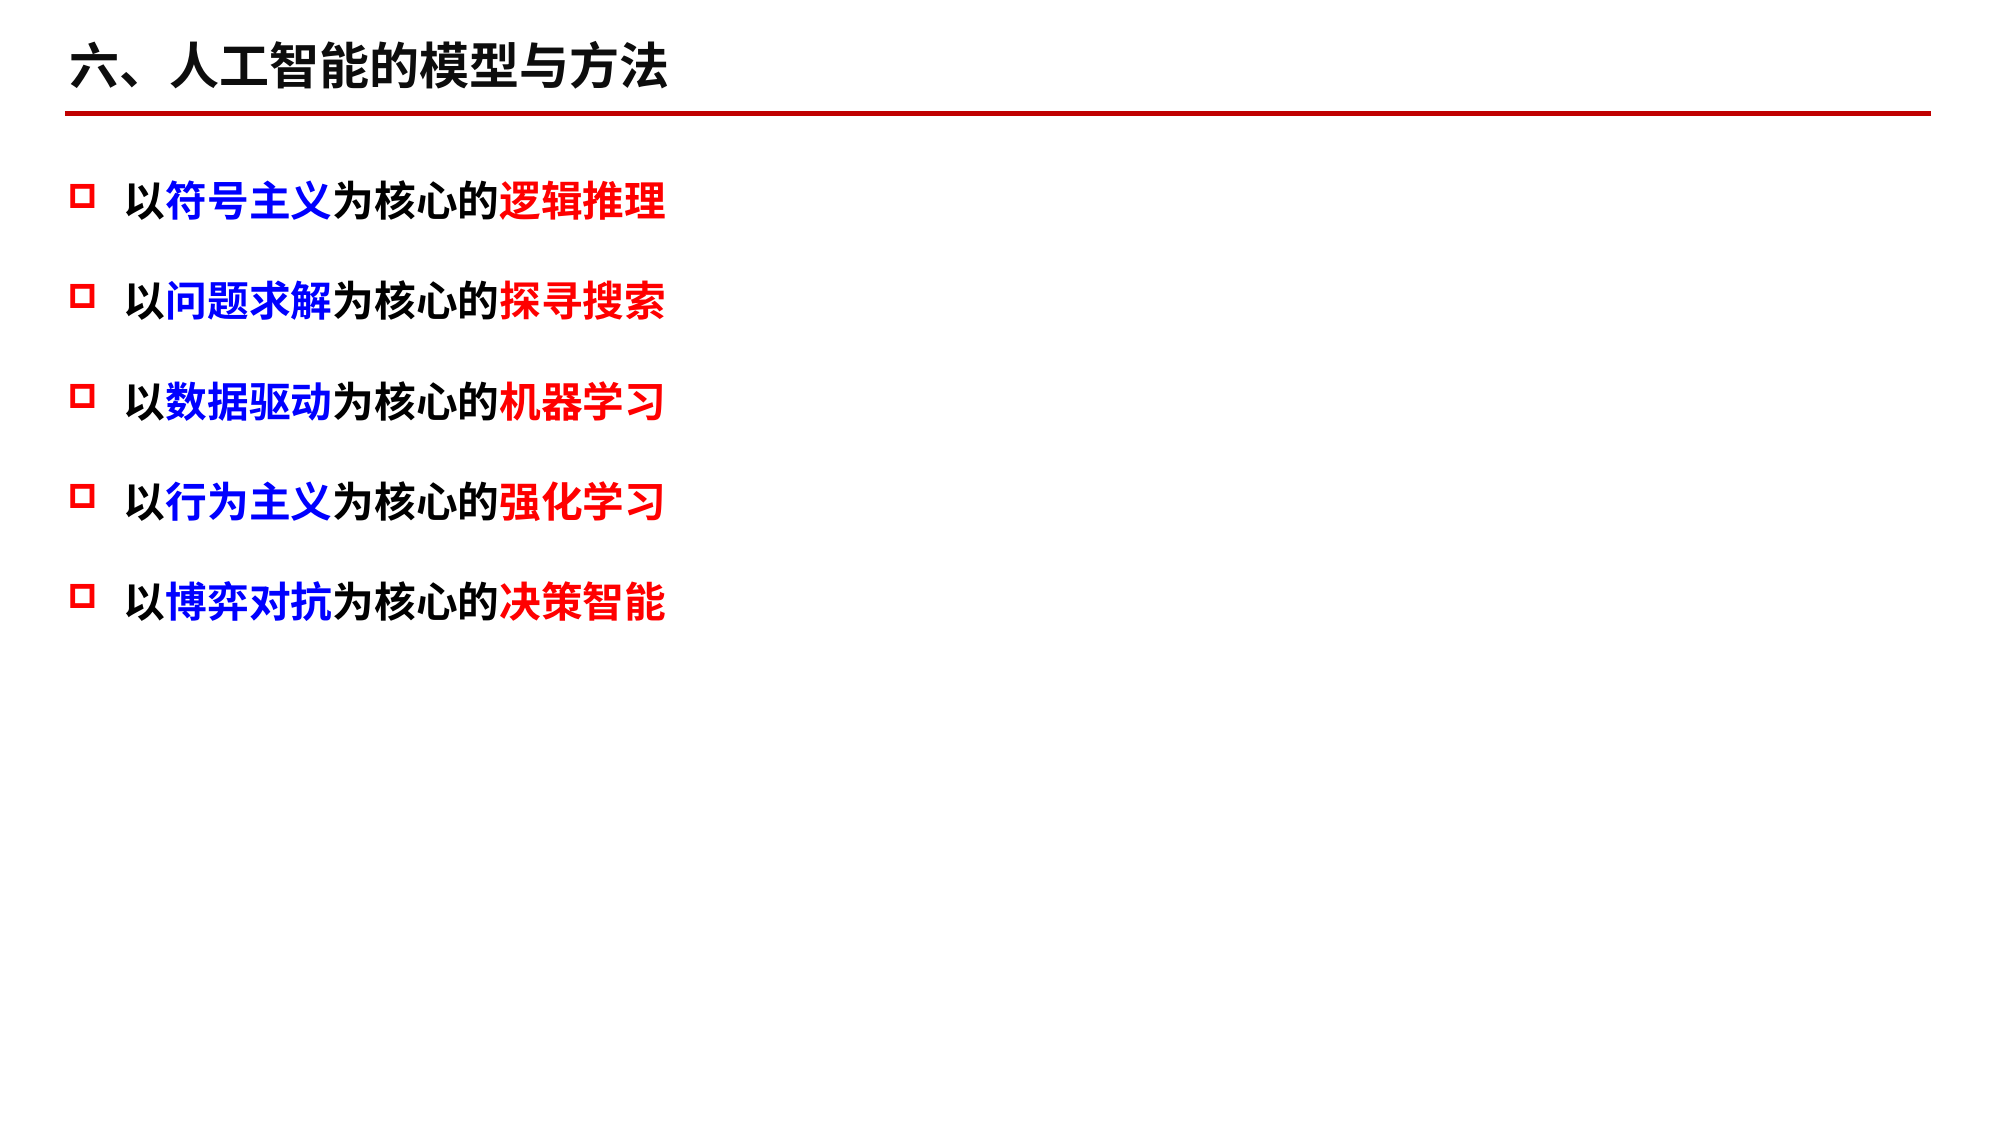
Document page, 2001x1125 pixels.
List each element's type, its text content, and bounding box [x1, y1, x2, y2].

text_box 六、人工智能的模型与方法 [69, 34, 689, 95]
text_box 以符号主义为核心的逻辑推理 以问题求解为核心的探寻搜索 以数据驱动为核心的机器学习 以行为主义为核心的强化学习 以博弈对抗为核心的决策智能 [67, 125, 715, 626]
